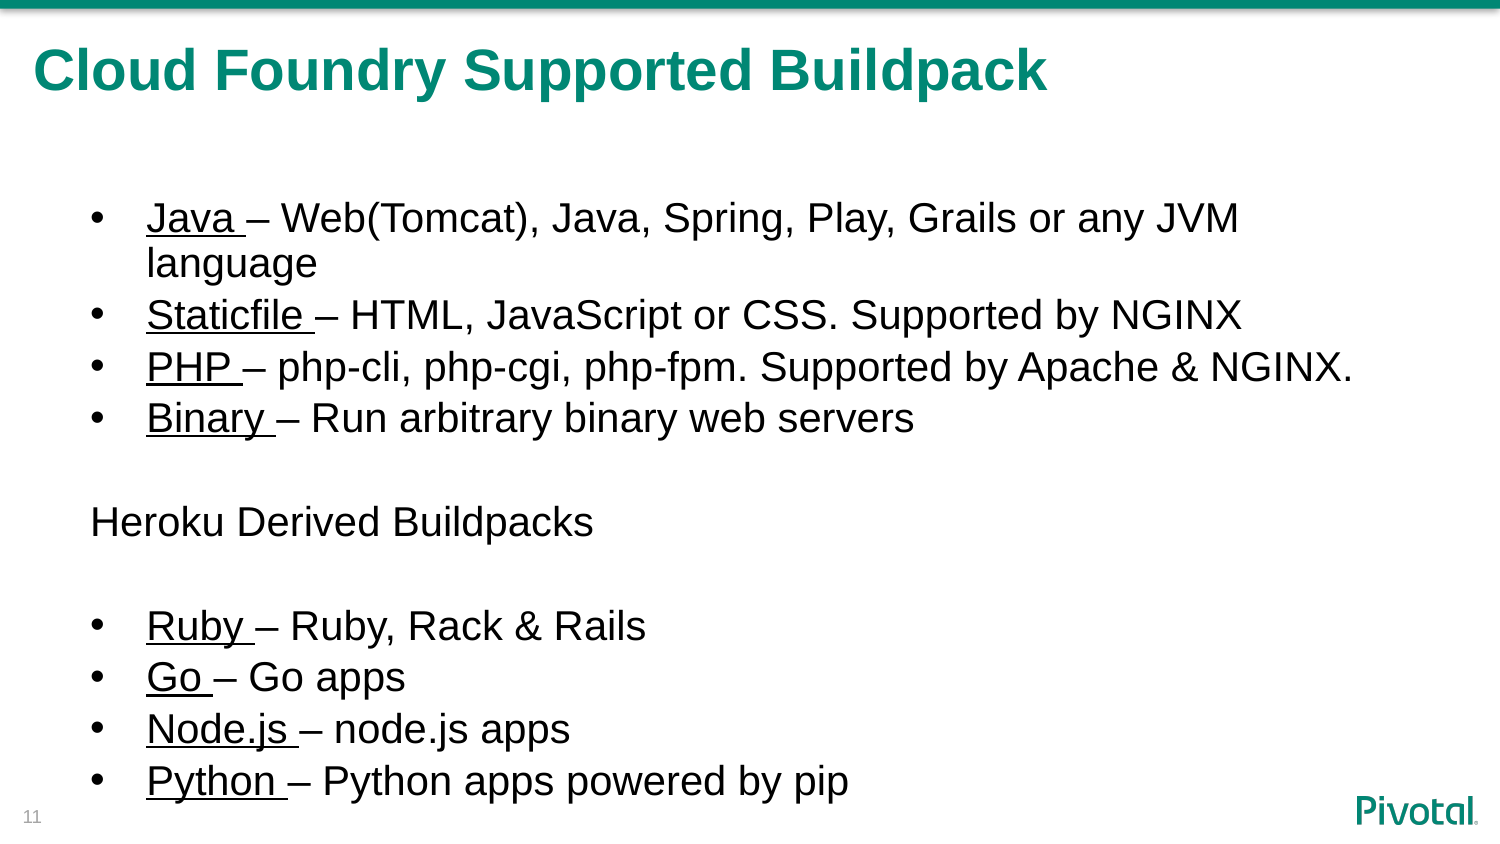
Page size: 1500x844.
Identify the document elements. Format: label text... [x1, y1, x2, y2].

slide_number 11 [7, 797, 70, 843]
title Cloud Foundry Supported Buildpack [18, 24, 1462, 103]
text_box Java – Web(Tomcat), Java, Spring, Play, Grails or any JVM language Staticfile – HTML, JavaScript or CSS. Supported by NGINX PHP – php-cli, php-cgi, php-fpm. Supported by Apache & NGINX. Binary – Run arbitrary binary web servers Heroku Derived Buildpacks Ruby – Ruby, Rack & Rails Go – Go apps Node.js – node.js apps Python – Python apps powered by pip [74, 181, 1425, 688]
picture [1357, 796, 1478, 825]
